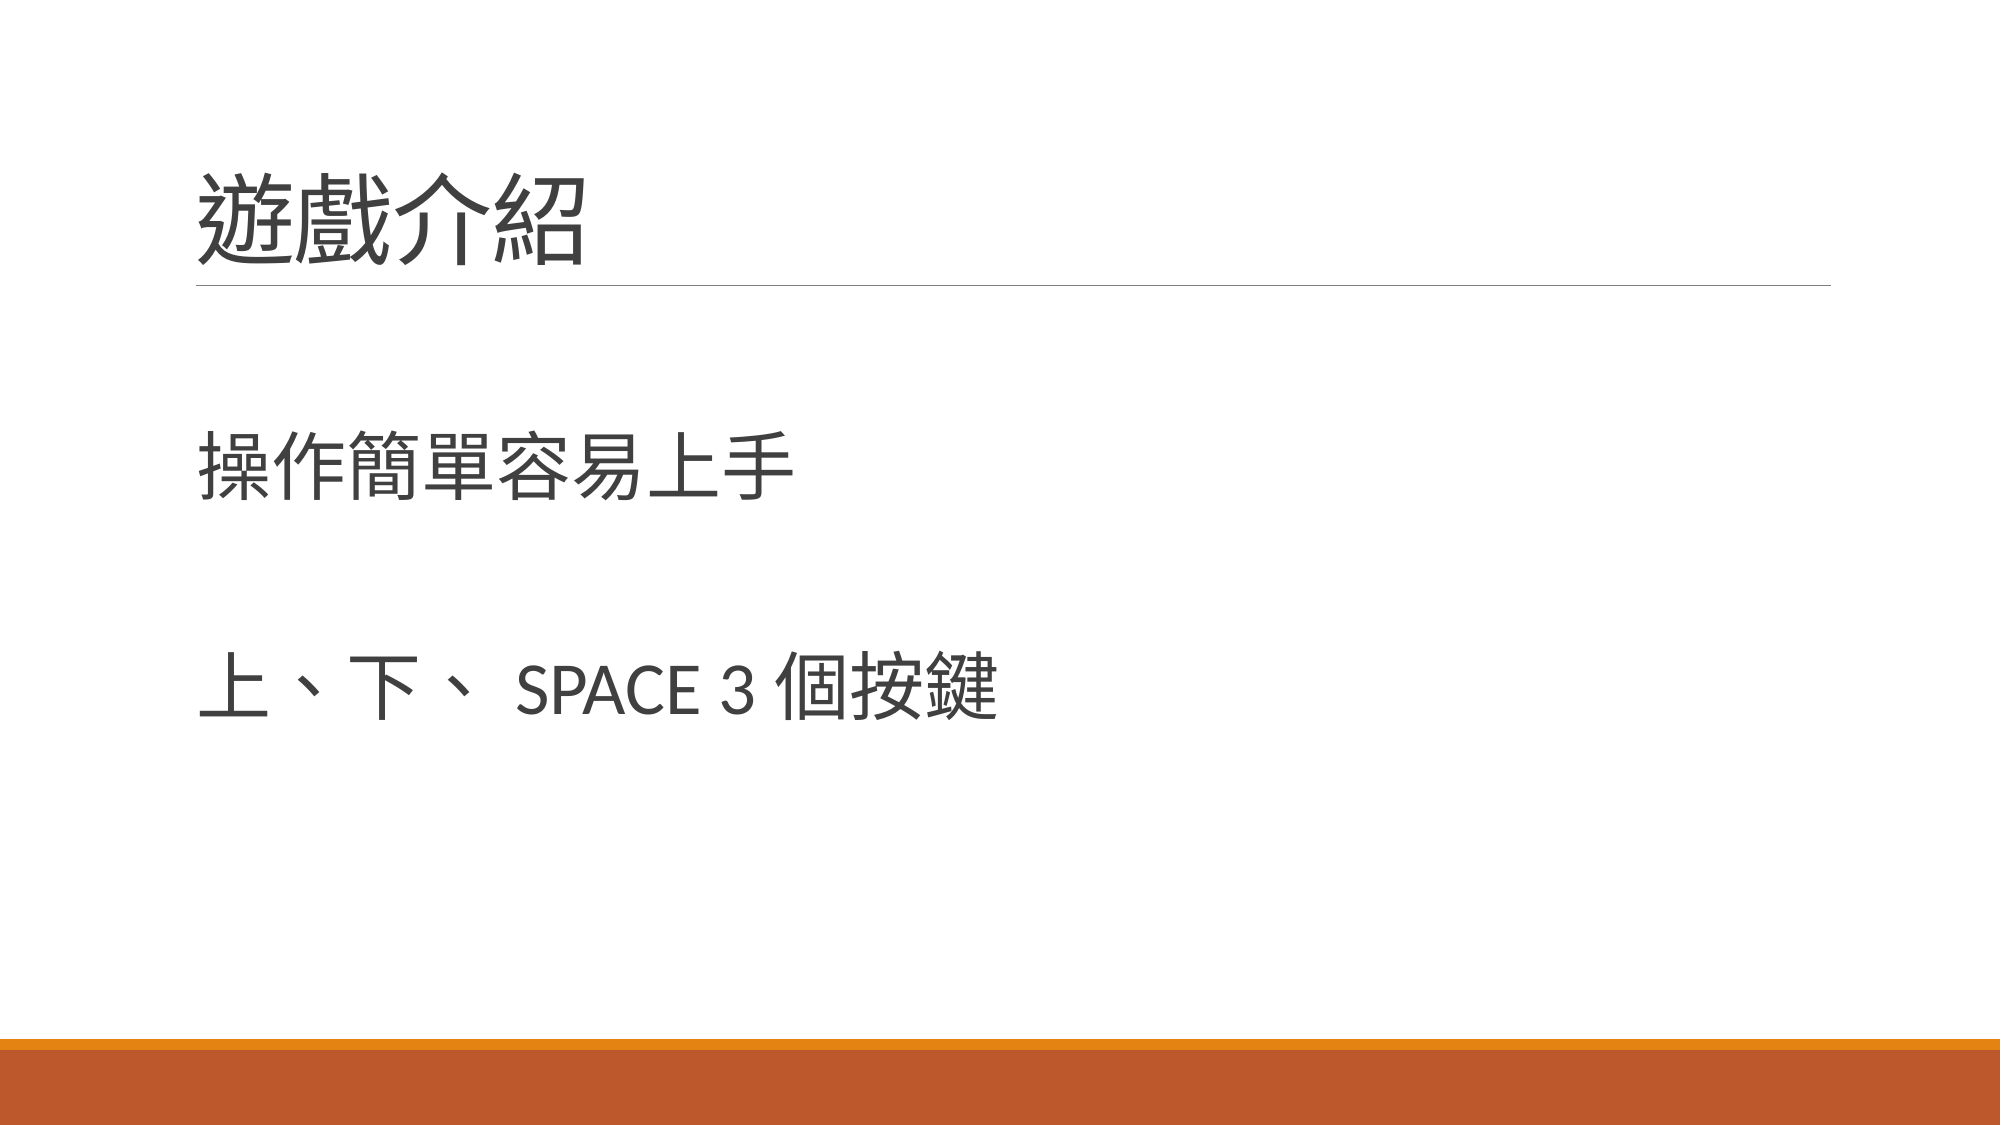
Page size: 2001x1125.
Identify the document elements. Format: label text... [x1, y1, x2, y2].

list 操作簡單容易上手 上、下、SPACE 3個按鍵 [180, 302, 1830, 963]
title 遊戲介紹 [180, 47, 1830, 285]
